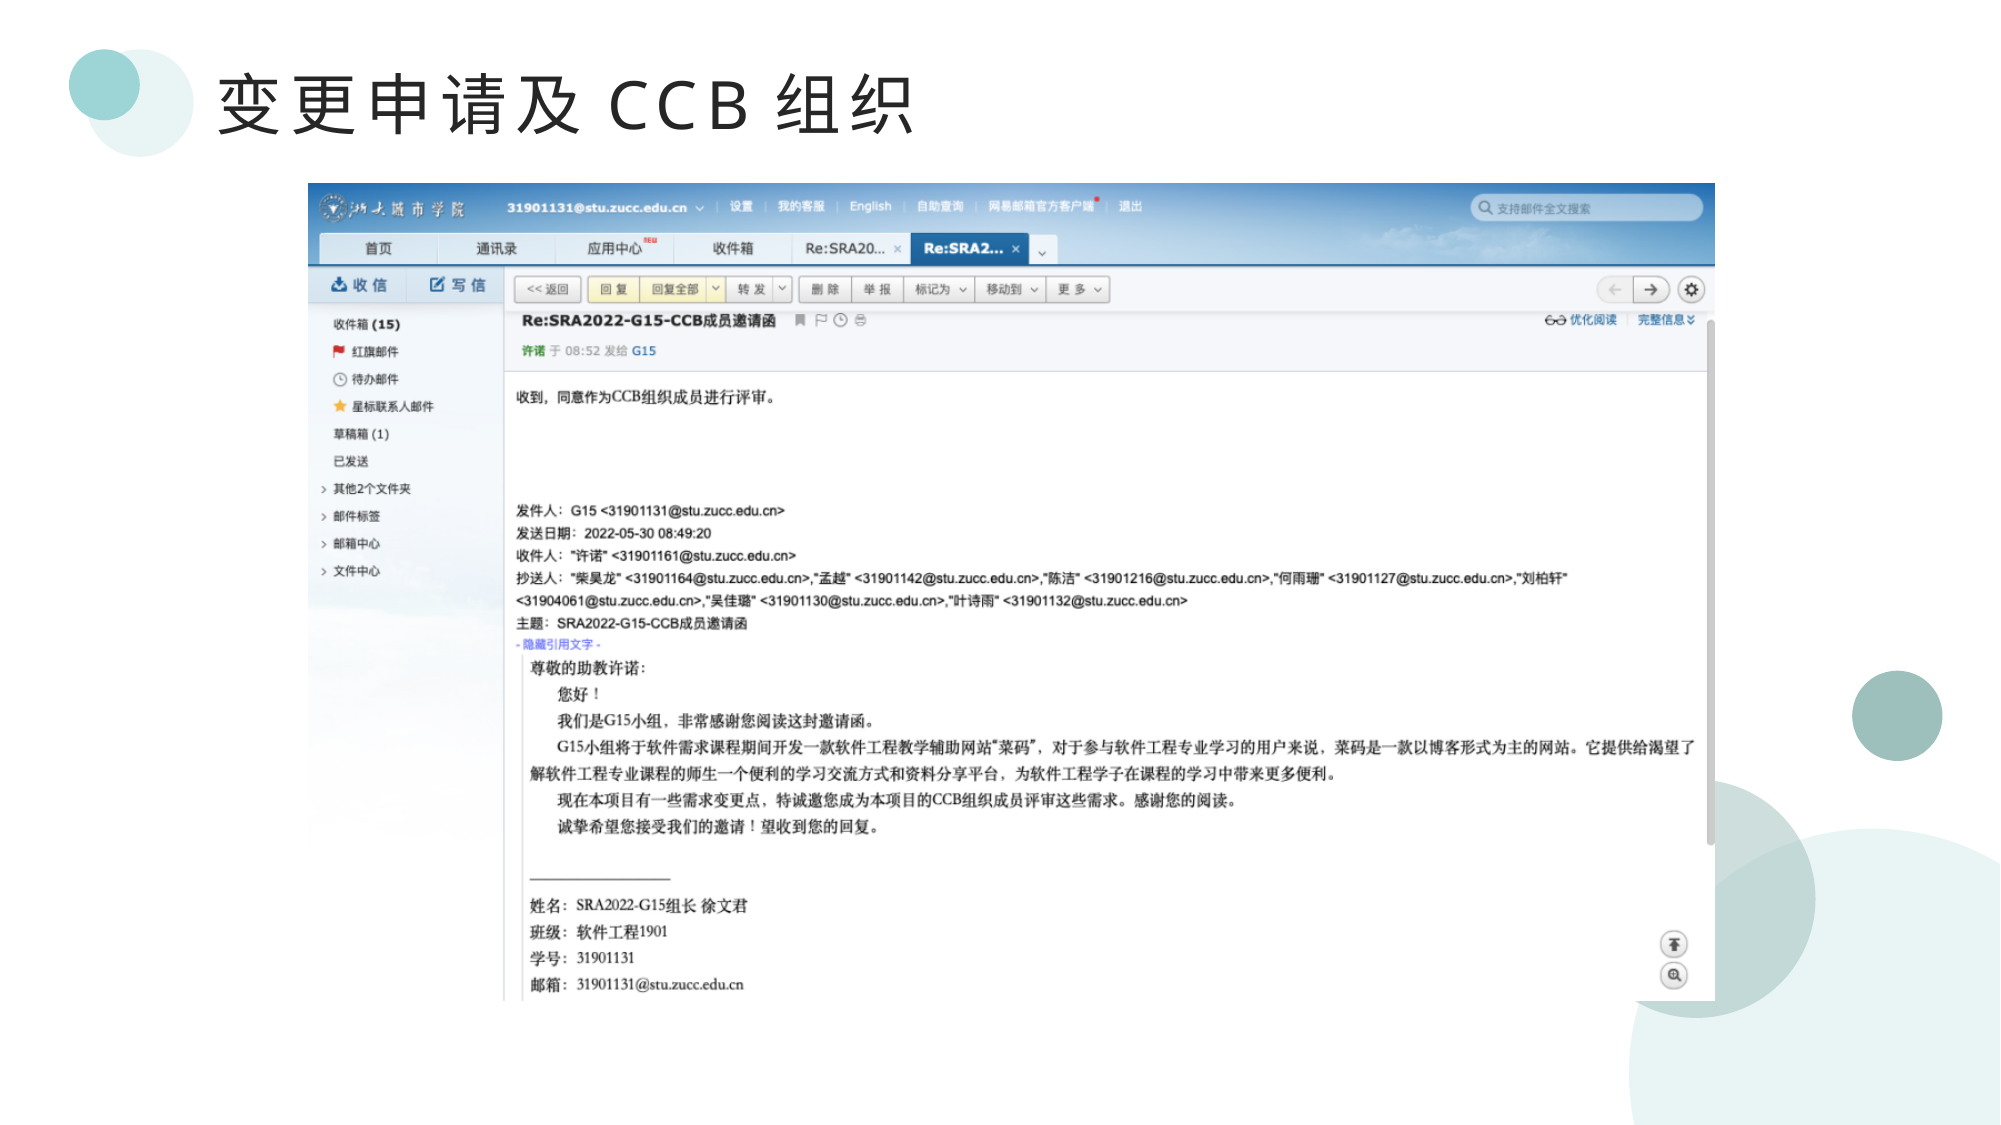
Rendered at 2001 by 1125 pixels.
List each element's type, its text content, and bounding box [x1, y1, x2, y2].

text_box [1577, 670, 2000, 1125]
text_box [68, 49, 194, 157]
picture [307, 183, 1715, 1001]
text_box 变更申请及CCB组织 [200, 55, 968, 150]
